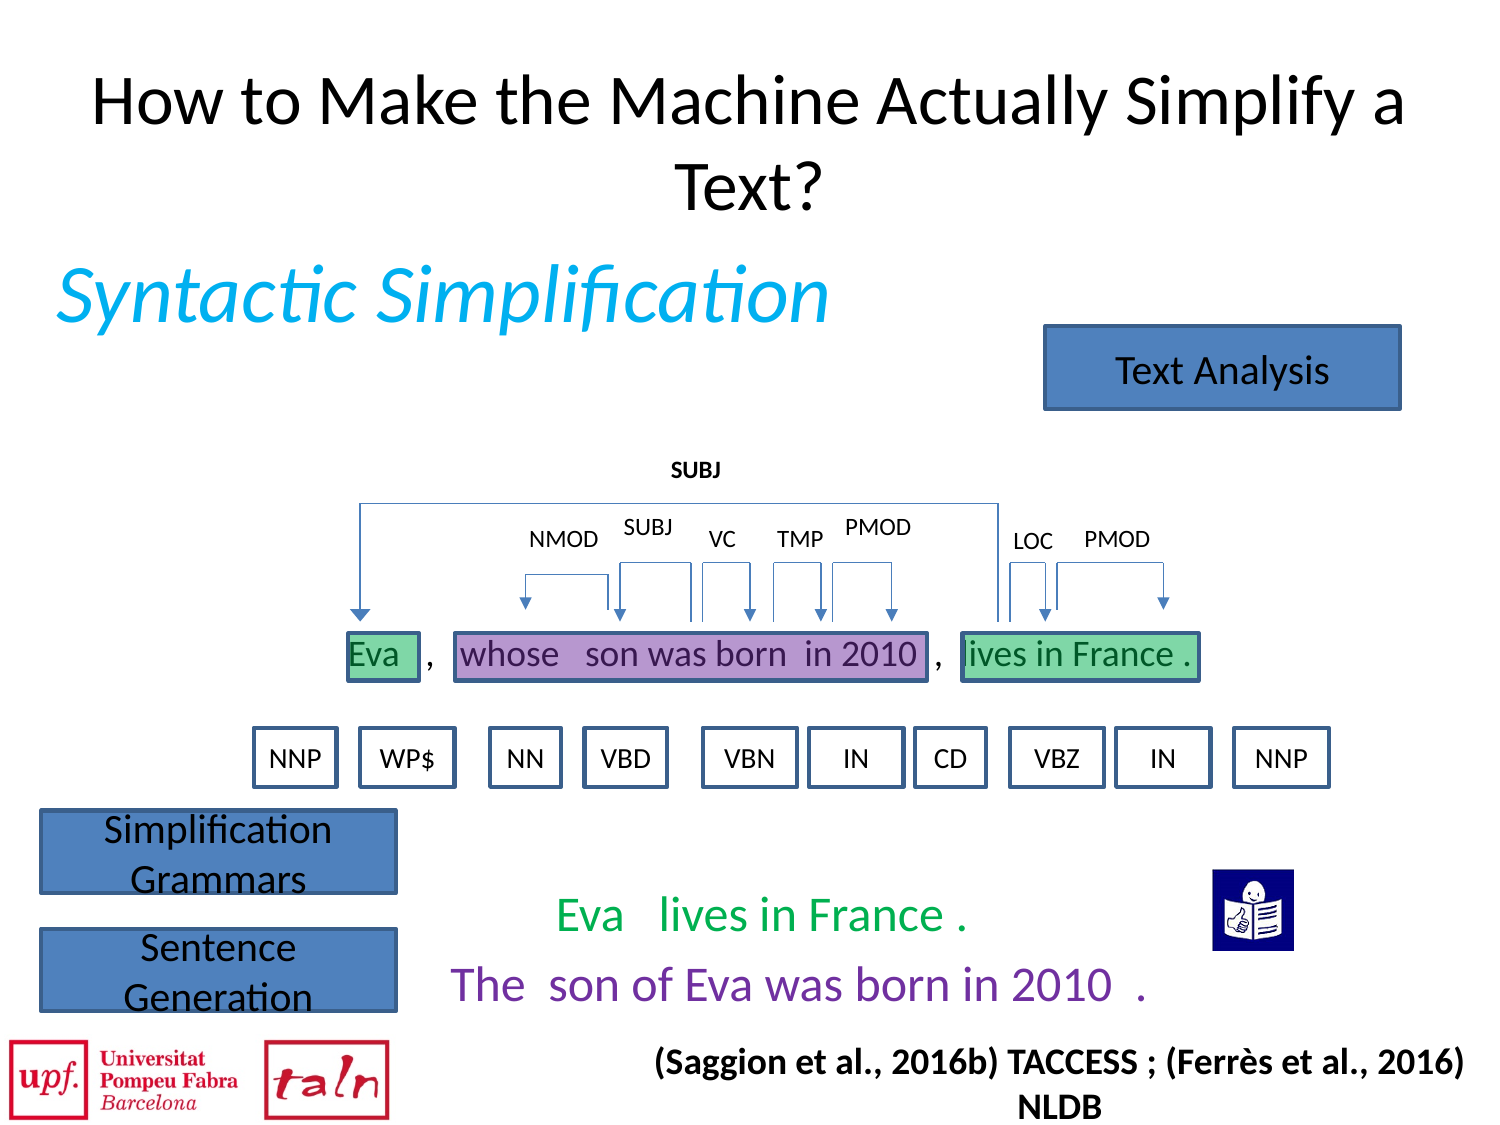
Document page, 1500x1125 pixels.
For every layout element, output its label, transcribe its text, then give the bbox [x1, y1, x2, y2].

text_box IN [1114, 726, 1213, 789]
text_box PMOD [1069, 515, 1166, 560]
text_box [619, 562, 692, 622]
text_box NN [488, 726, 563, 789]
text_box Text Analysis [1043, 324, 1402, 411]
text_box IN [807, 726, 906, 789]
text_box NNP [252, 726, 339, 789]
text_box NNP [1232, 726, 1331, 789]
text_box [832, 562, 892, 622]
picture [1211, 869, 1294, 952]
text_box Simplification Grammars [39, 808, 398, 895]
text_box VBN [701, 726, 799, 789]
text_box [1009, 562, 1046, 622]
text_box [359, 503, 999, 622]
text_box VBD [582, 726, 669, 789]
text_box The son of Eva was born in 2010 . [147, 938, 1462, 1025]
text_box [773, 562, 822, 622]
text_box Eva lives in France . [110, 867, 1425, 938]
text_box (Saggion et al., 2016b) TACCESS ; (Ferrès et al., 2016) NLDB [618, 1045, 1500, 1120]
title How to Make the Machine Actually Simplify a Text? [75, 45, 1425, 233]
text_box Eva , whose son was born in 2010 , lives in France .. [122, 608, 1437, 694]
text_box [702, 562, 751, 622]
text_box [348, 633, 1200, 681]
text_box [1056, 562, 1164, 610]
text_box LOC [1004, 517, 1068, 562]
text_box SUBJ [656, 446, 737, 491]
picture [4, 1034, 396, 1125]
text_box CD [913, 726, 988, 789]
text_box Syntactic Simplification [41, 231, 857, 362]
text_box Sentence Generation [39, 927, 398, 1013]
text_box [525, 573, 609, 610]
text_box VBZ [1008, 726, 1106, 789]
text_box WP$ [358, 726, 457, 789]
